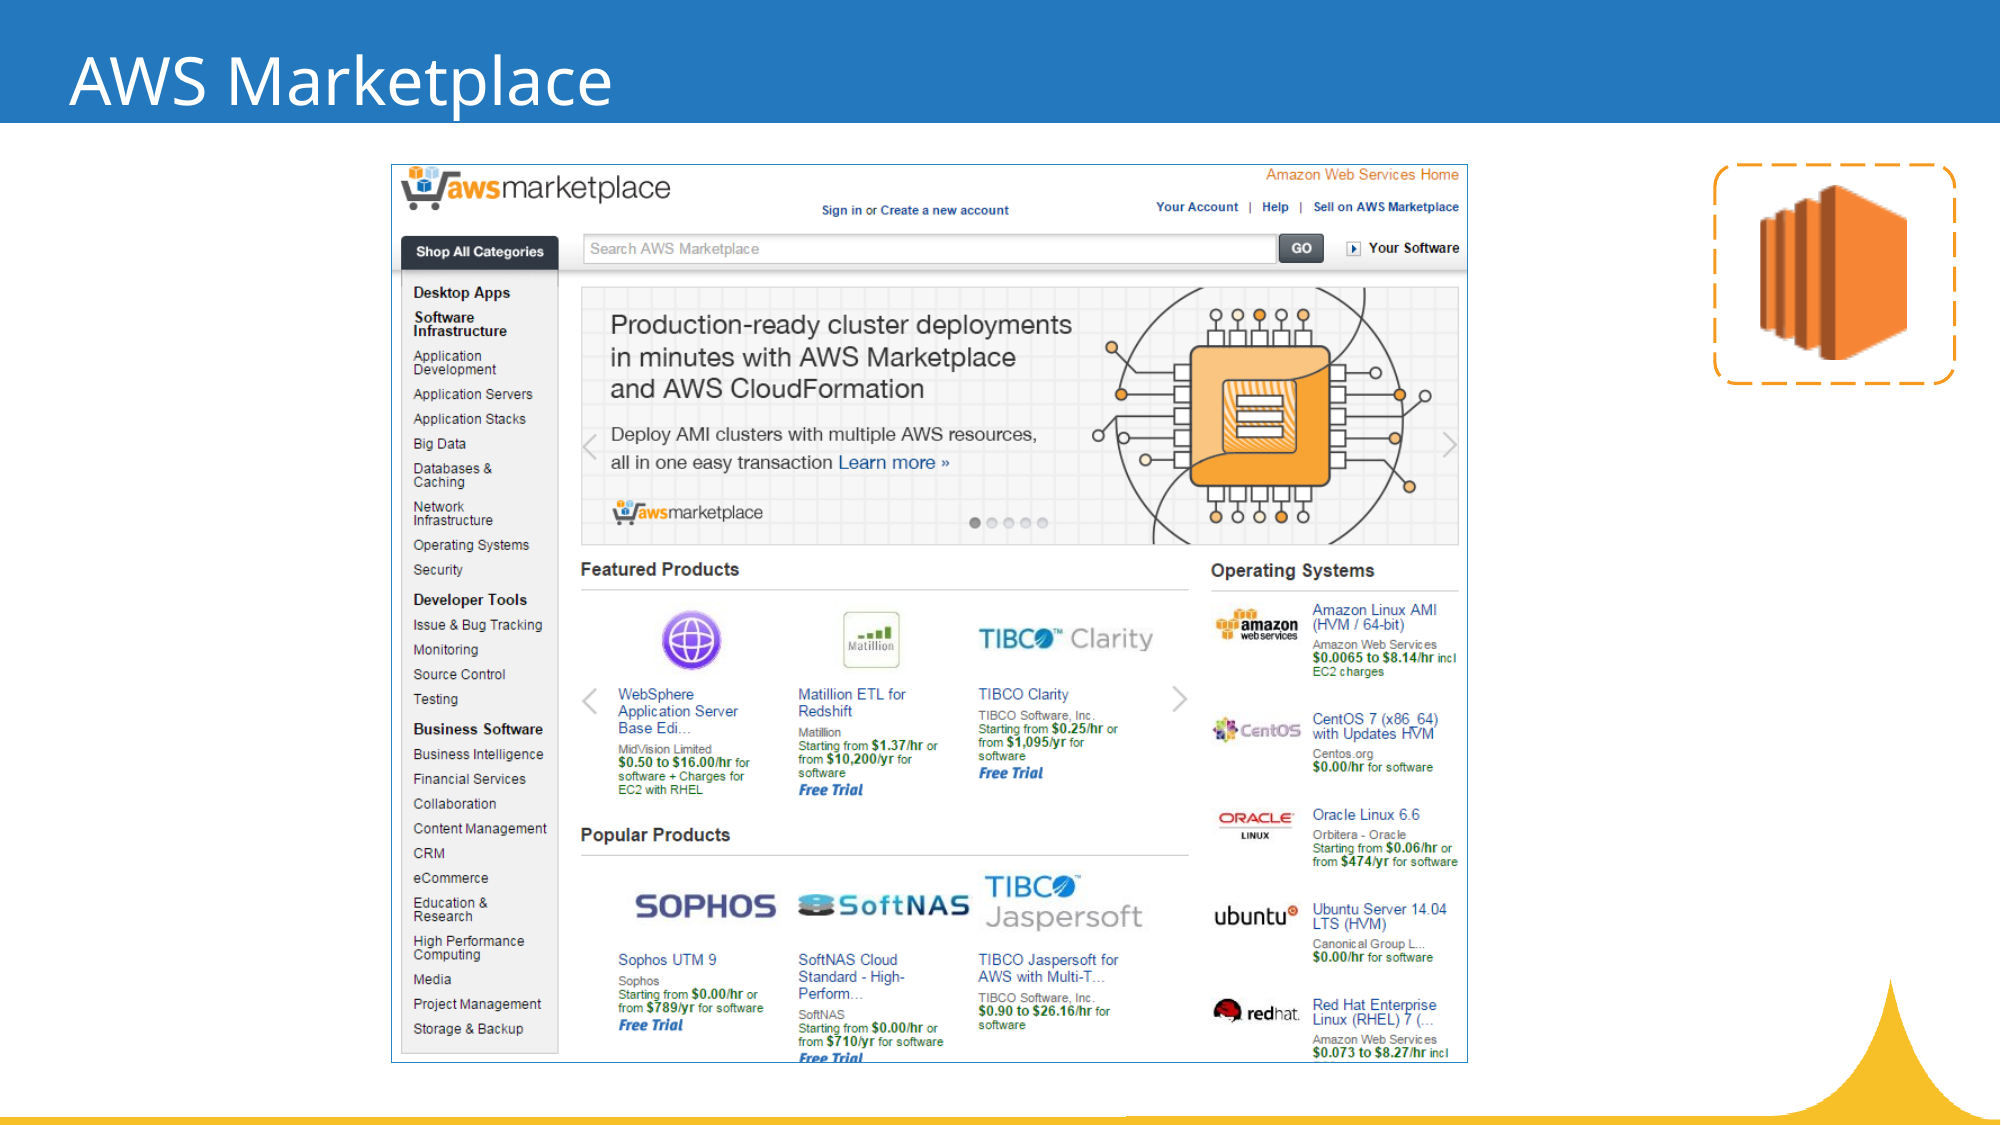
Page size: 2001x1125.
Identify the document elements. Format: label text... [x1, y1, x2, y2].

picture [1760, 185, 1907, 360]
picture [391, 164, 2001, 1125]
text_box [1714, 164, 1956, 385]
title AWS Marketplace [54, 27, 1487, 142]
